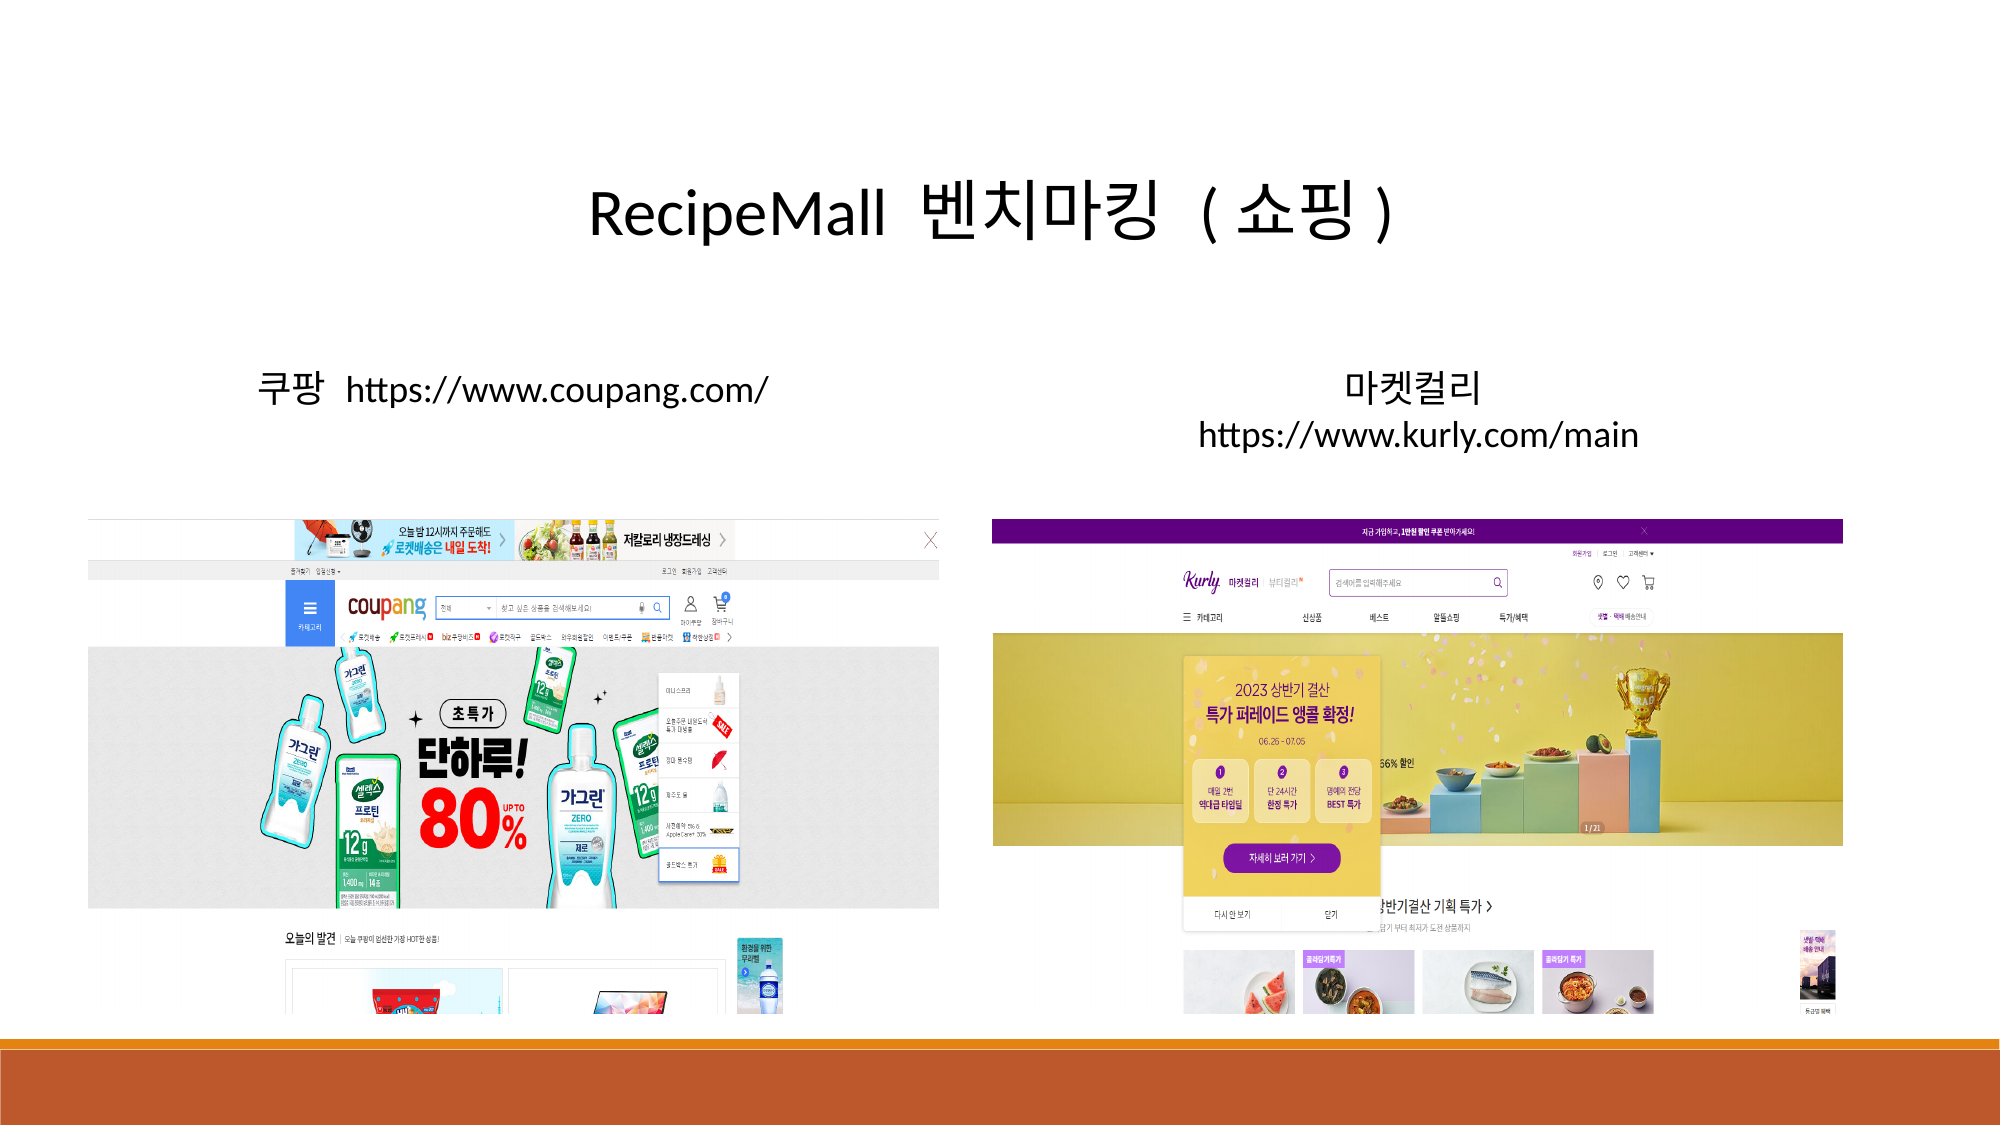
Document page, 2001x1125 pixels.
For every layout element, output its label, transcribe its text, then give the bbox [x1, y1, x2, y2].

text_box 마켓컬리 https://www.kurly.com/main [1144, 357, 1694, 463]
picture [87, 518, 939, 1014]
text_box 쿠팡 https://www.coupang.com/ [238, 357, 788, 418]
text_box RecipeMall 벤치마킹 (쇼핑) [573, 161, 1412, 257]
picture [992, 518, 1844, 1014]
